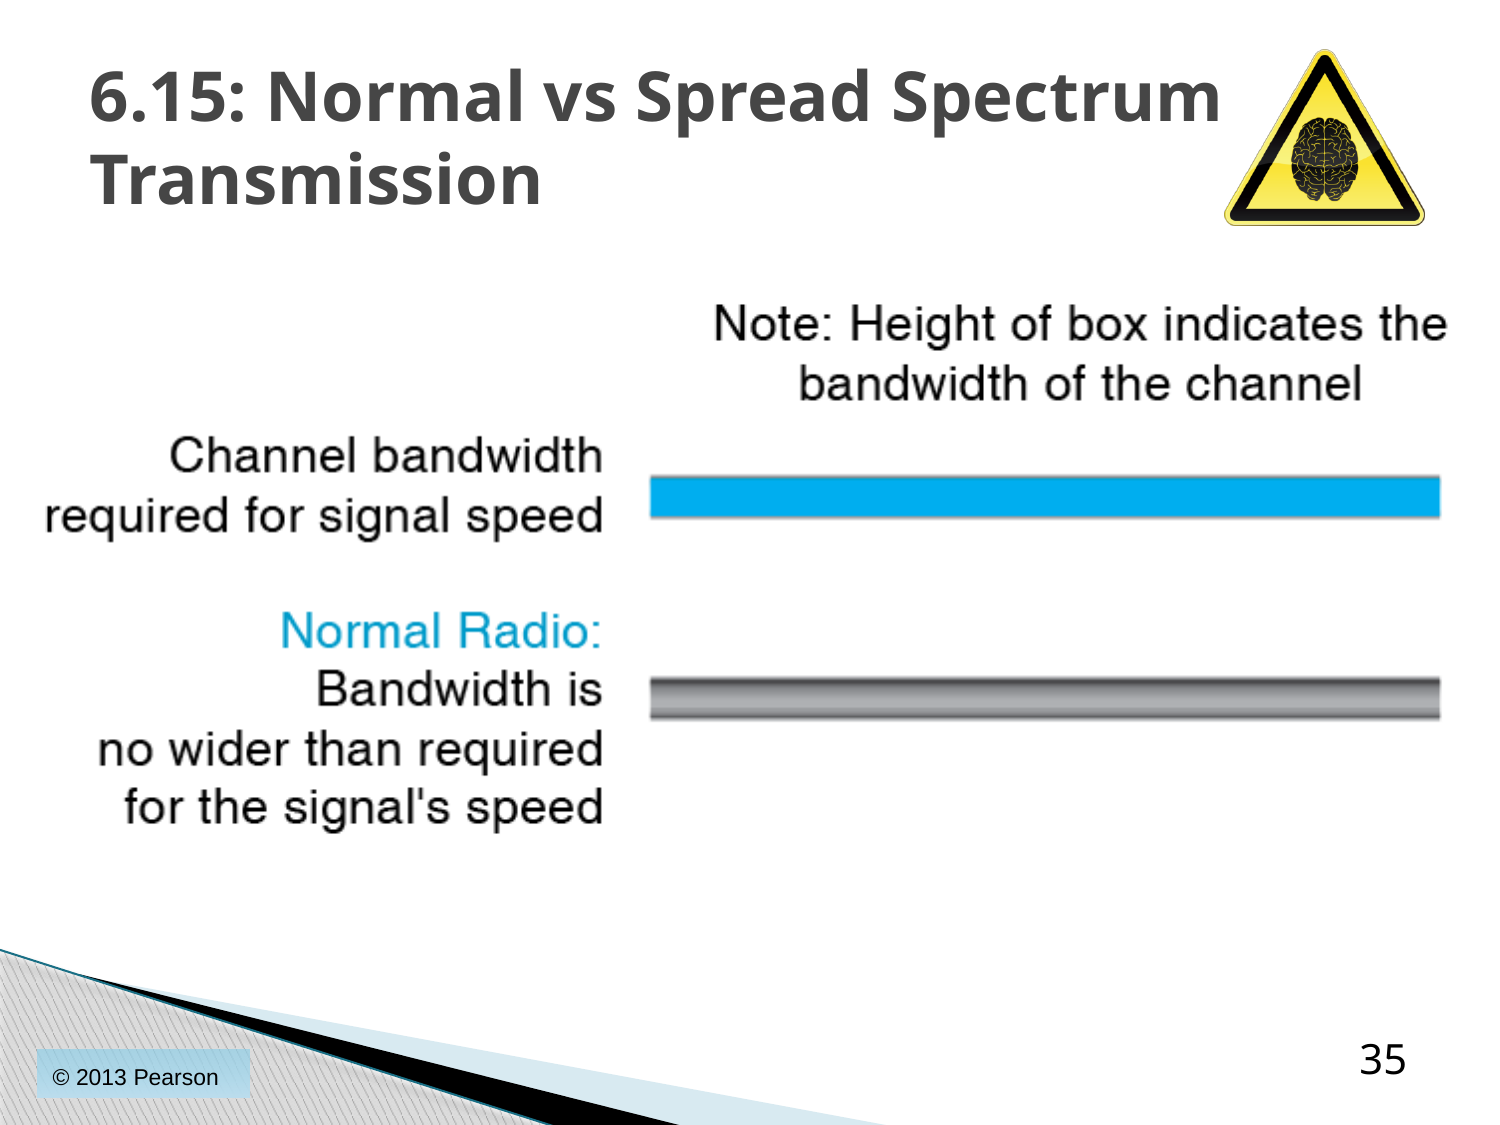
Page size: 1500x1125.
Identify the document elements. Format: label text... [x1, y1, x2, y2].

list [44, 299, 1451, 838]
footer © 2013 Pearson [37, 1050, 250, 1098]
picture [1224, 49, 1426, 227]
title 6.15: Normal vs Spread Spectrum Transmission [75, 45, 1425, 226]
slide_number 35 [1287, 1037, 1423, 1098]
